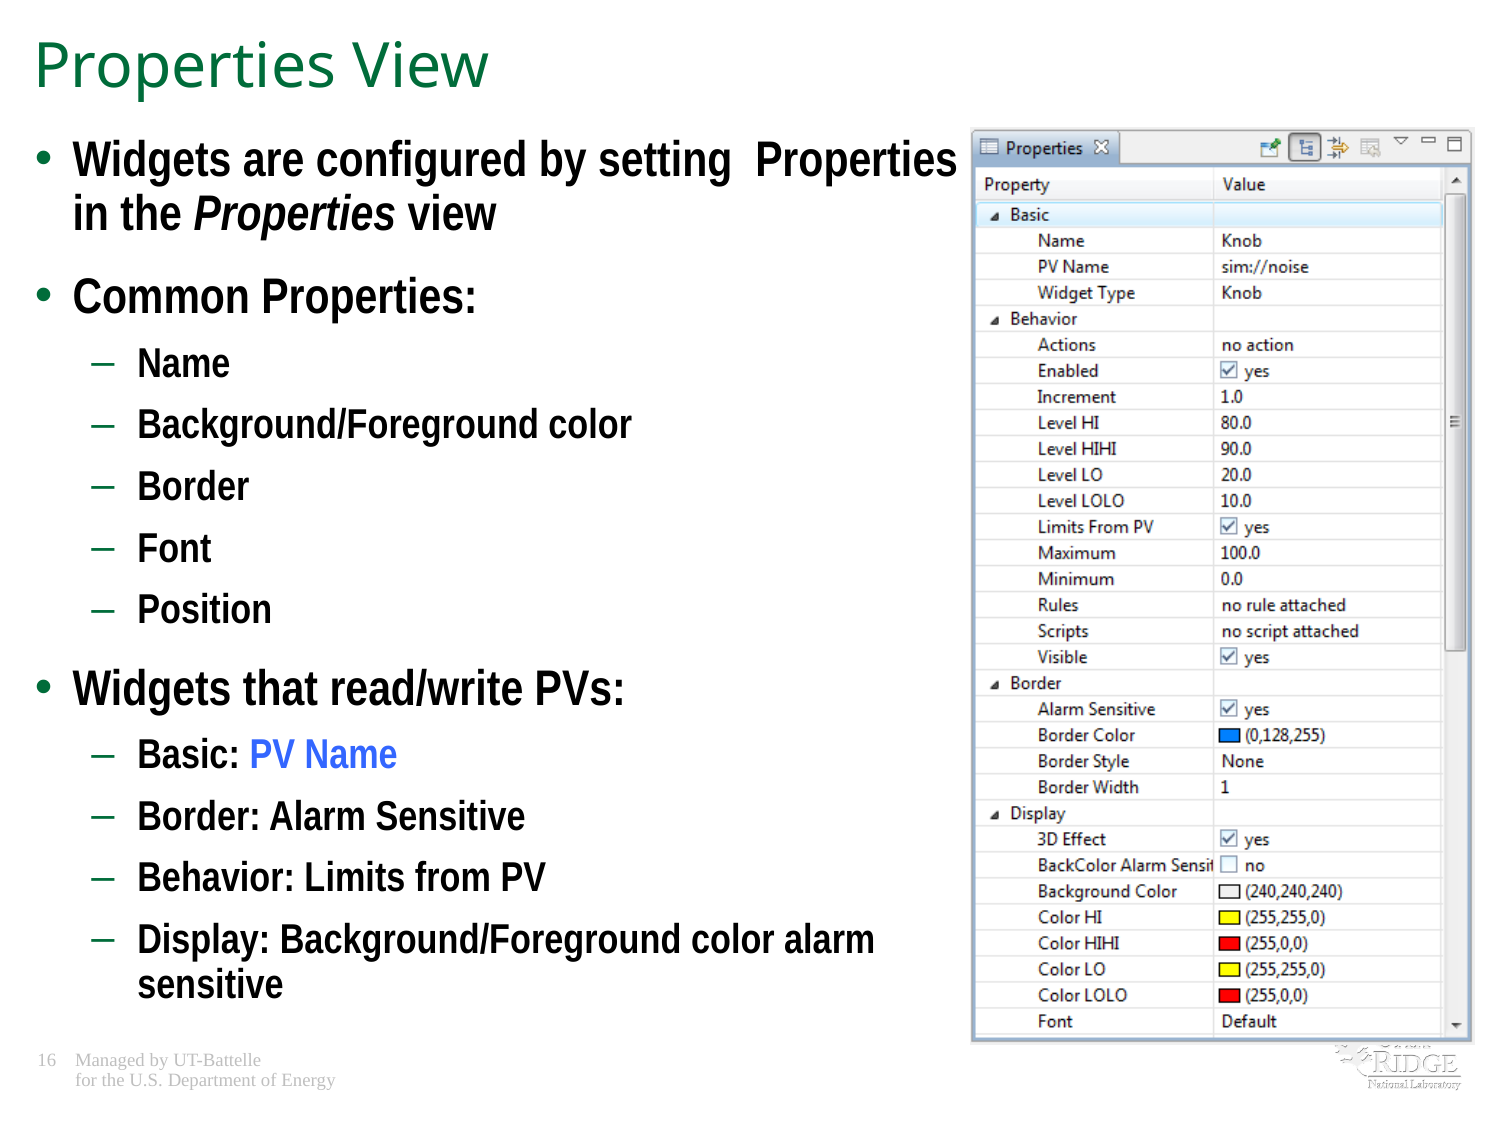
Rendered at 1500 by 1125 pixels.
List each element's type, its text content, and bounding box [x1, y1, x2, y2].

title Properties View [18, 29, 1369, 109]
picture [970, 127, 1475, 1095]
list Widgets are configured by setting Properties in the Properties view Common Properties: Name Background/Foreground color Border Font Position Widgets that read/write PVs: Basic: PV Name Border: Alarm Sensitive Behavior: Limits from PV Display: Background/Foreground color alarm sensitive [19, 126, 984, 1071]
